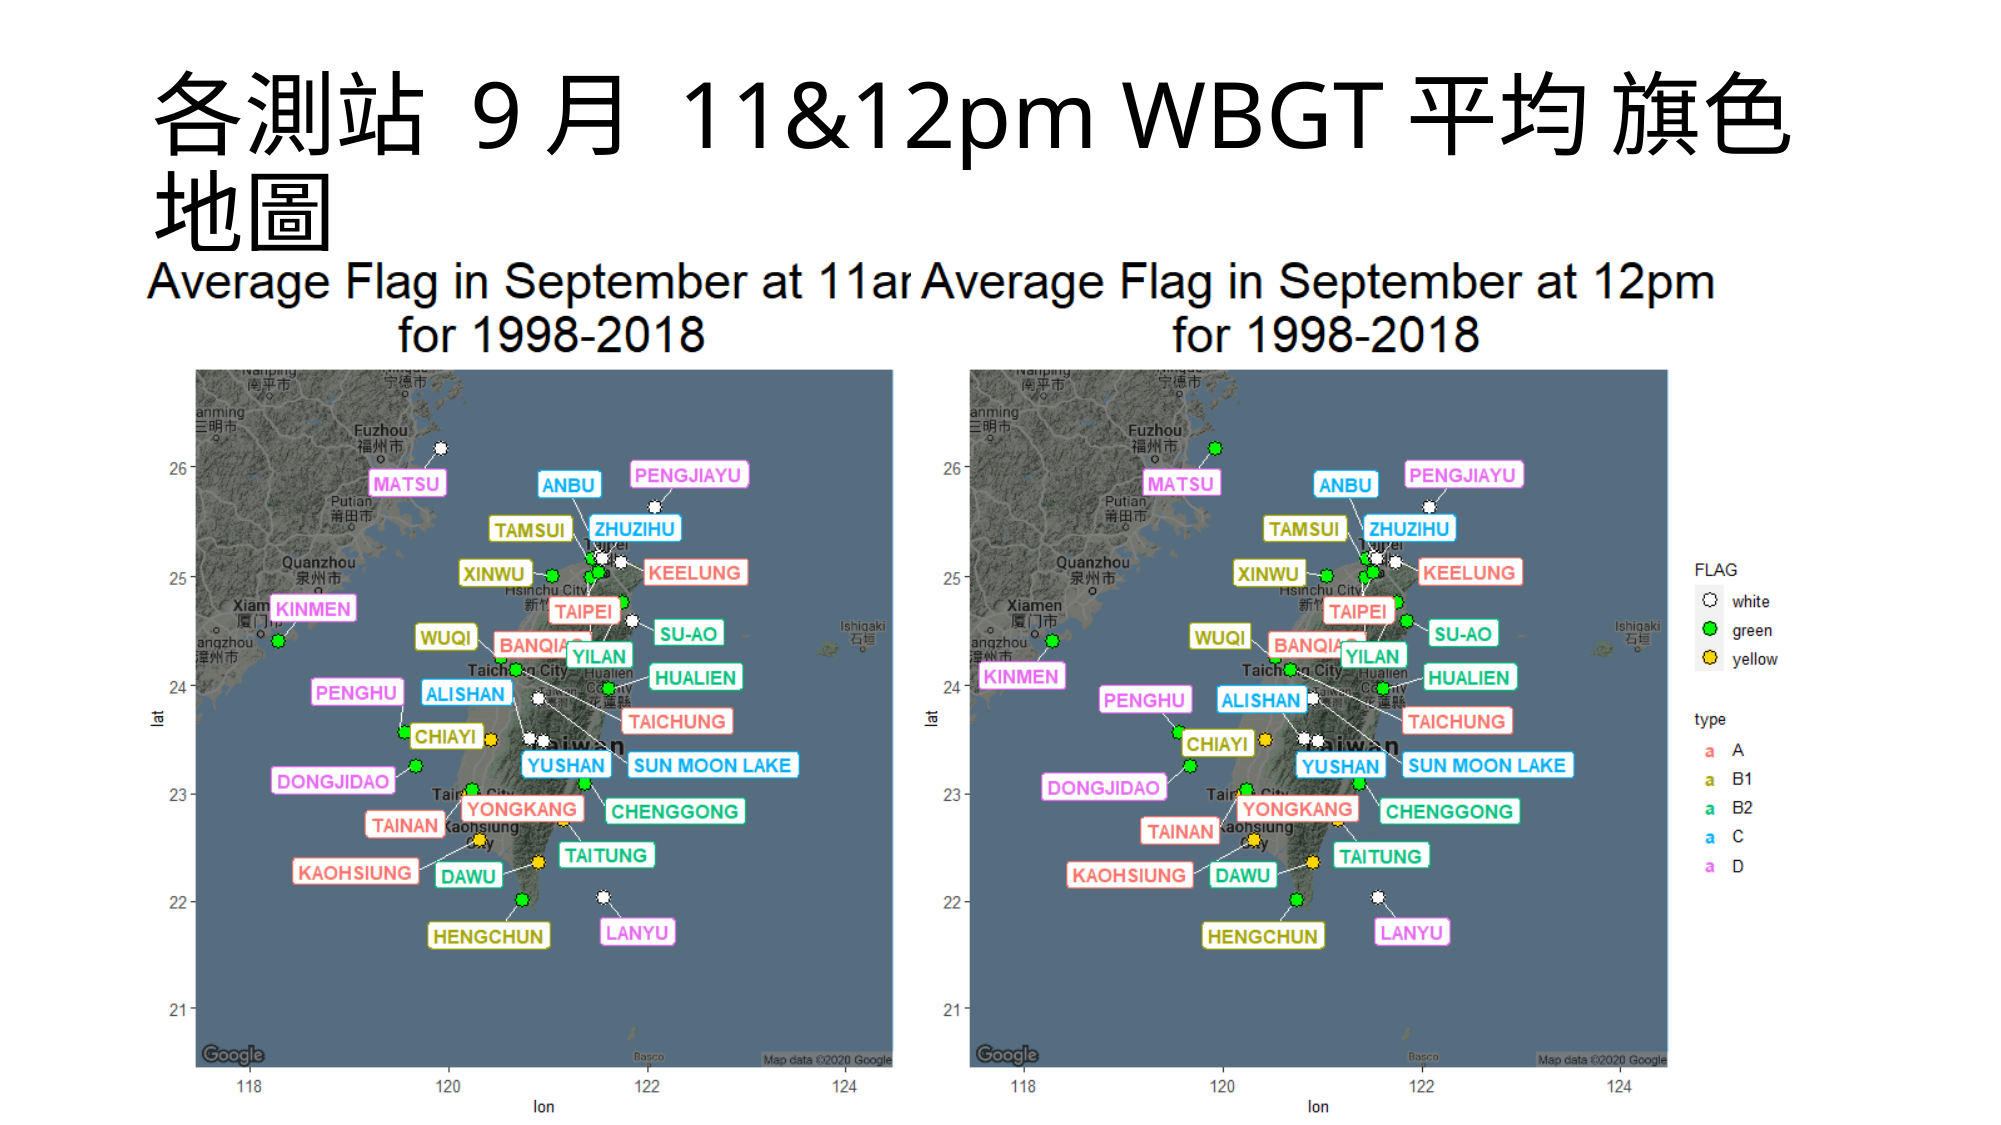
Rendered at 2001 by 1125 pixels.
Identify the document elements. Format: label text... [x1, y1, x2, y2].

picture [137, 251, 1799, 1125]
title 各測站 9月 11&12pm WBGT平均 旗色地圖 [137, 59, 1863, 278]
